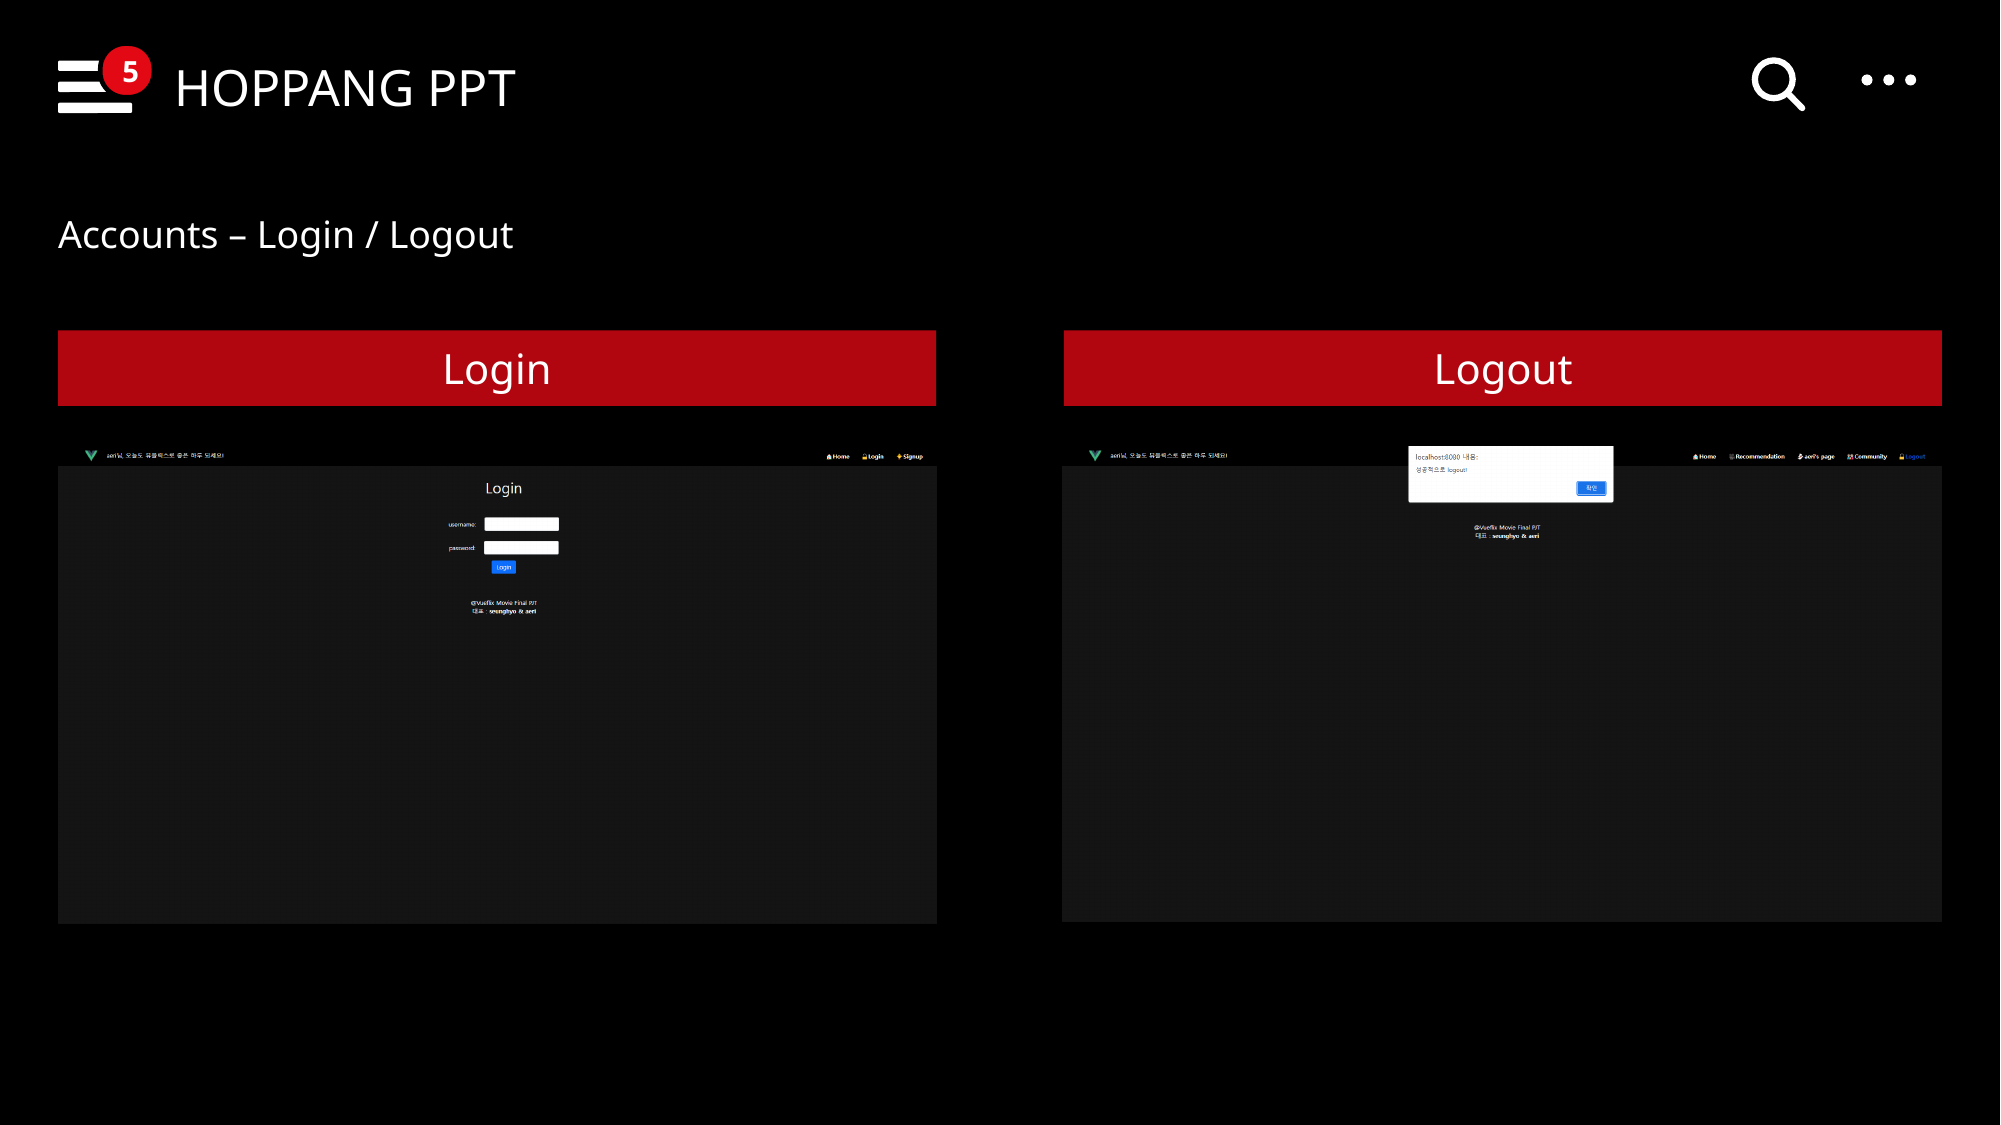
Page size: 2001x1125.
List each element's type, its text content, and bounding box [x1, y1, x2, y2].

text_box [1062, 330, 1942, 922]
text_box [58, 330, 937, 924]
text_box Accounts – Login / Logout [58, 203, 869, 263]
text_box 5 [100, 42, 155, 98]
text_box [1754, 60, 1803, 109]
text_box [1861, 74, 1917, 86]
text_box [58, 60, 133, 113]
text_box HOPPANG PPT [174, 49, 985, 124]
